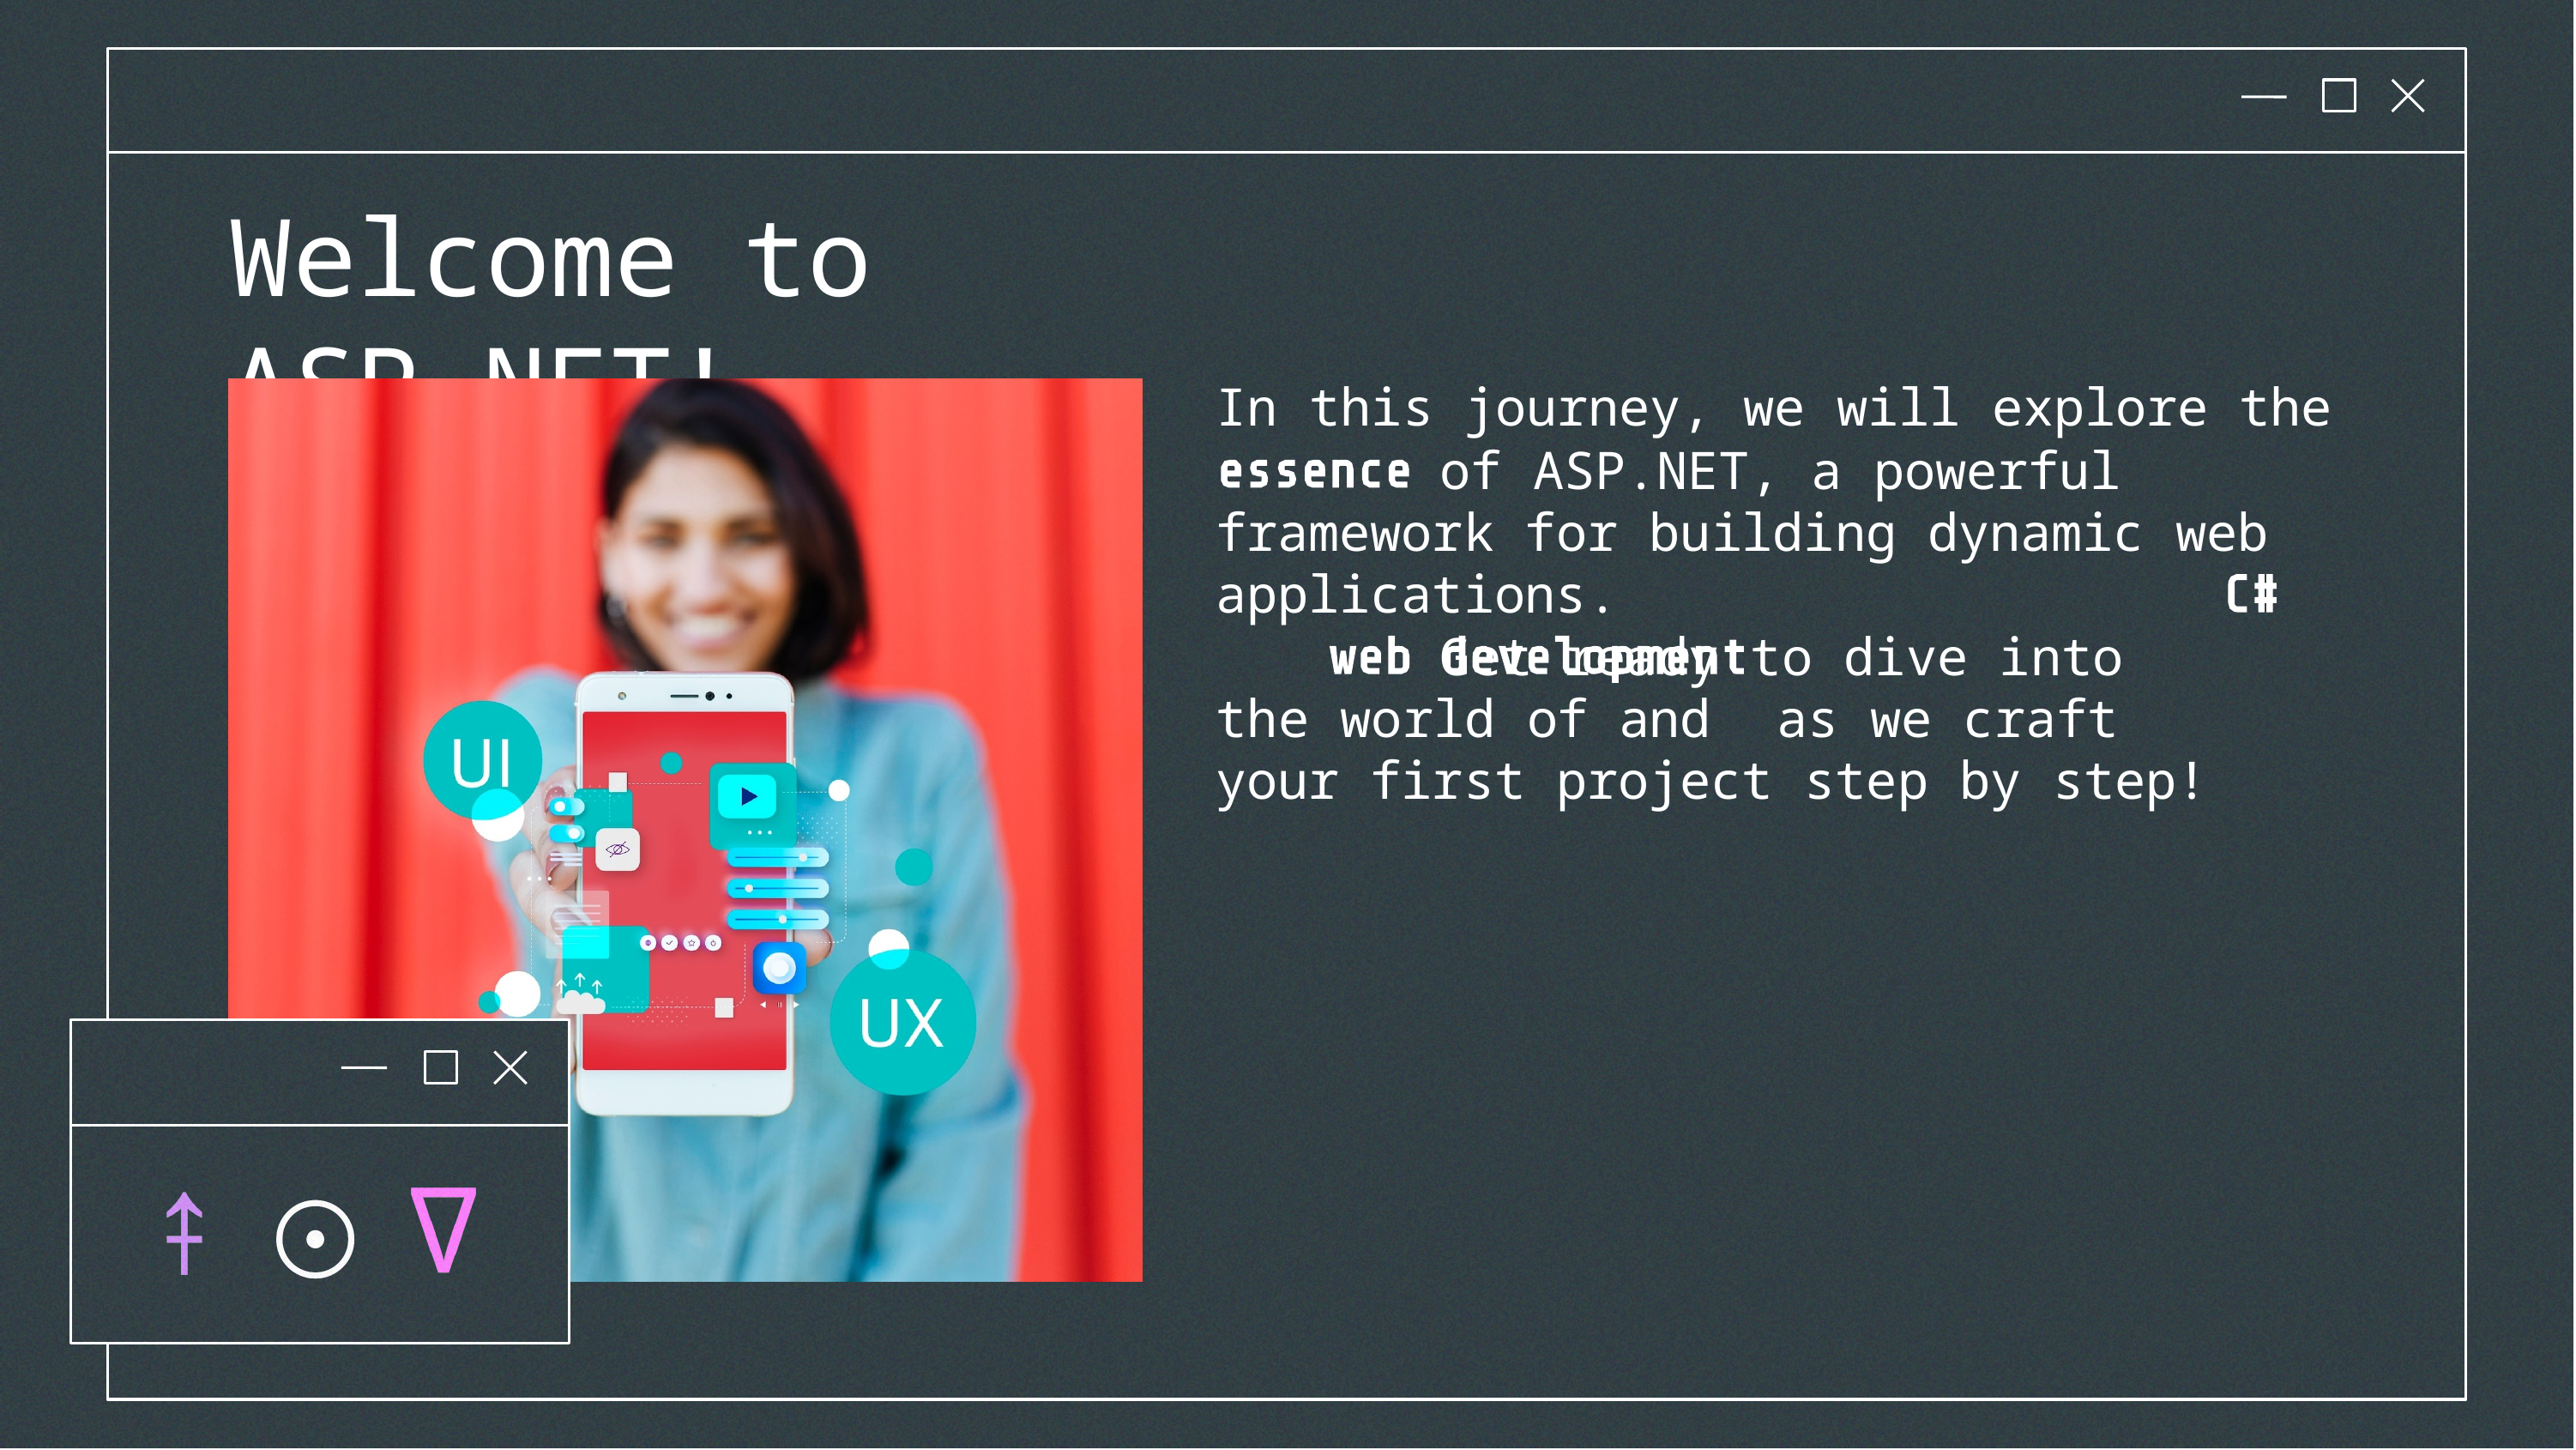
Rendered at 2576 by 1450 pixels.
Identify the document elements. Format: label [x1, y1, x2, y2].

text_box [69, 378, 1143, 1345]
text_box [106, 46, 2468, 1401]
picture [0, 0, 2573, 1448]
